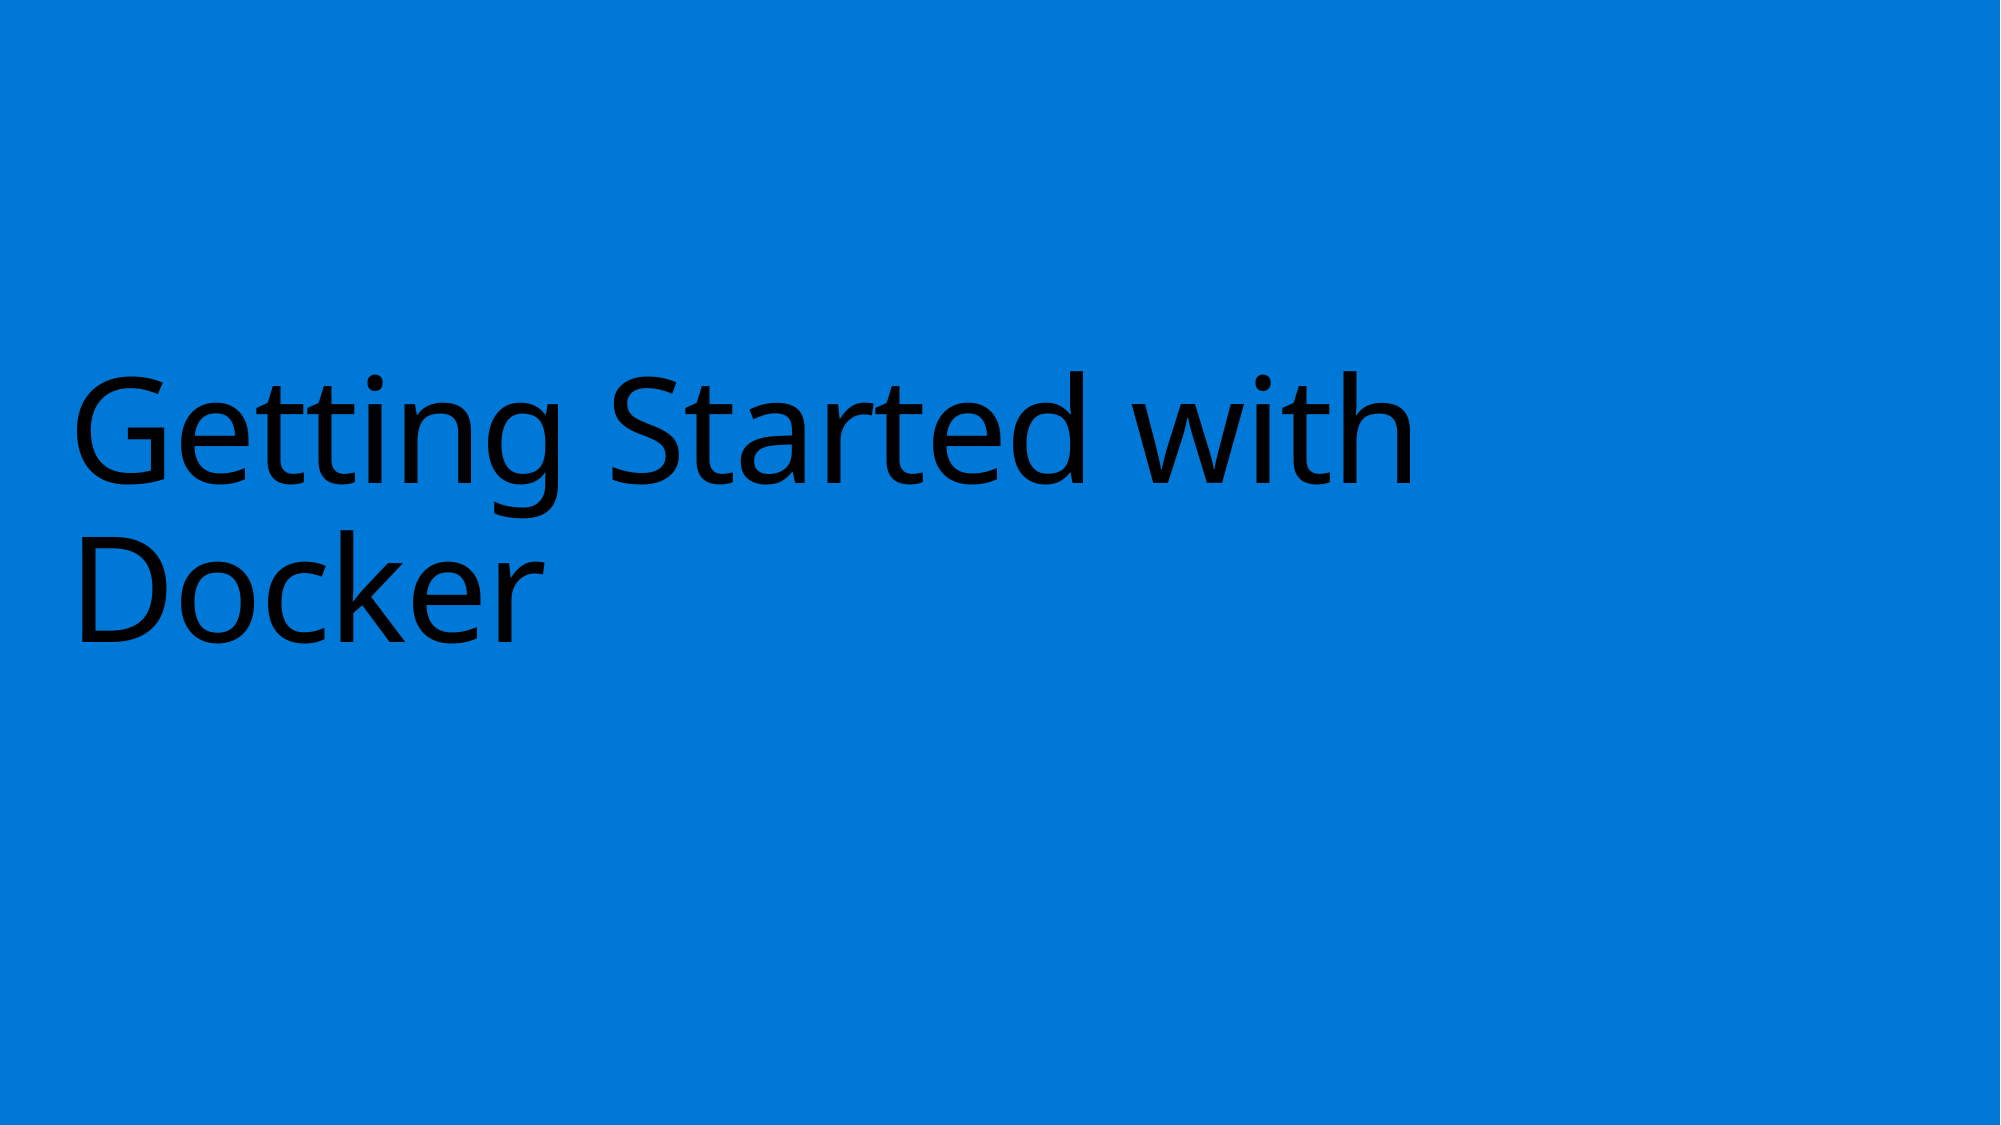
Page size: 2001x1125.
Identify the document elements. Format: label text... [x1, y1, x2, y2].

title Getting Started with Docker [44, 341, 1956, 532]
